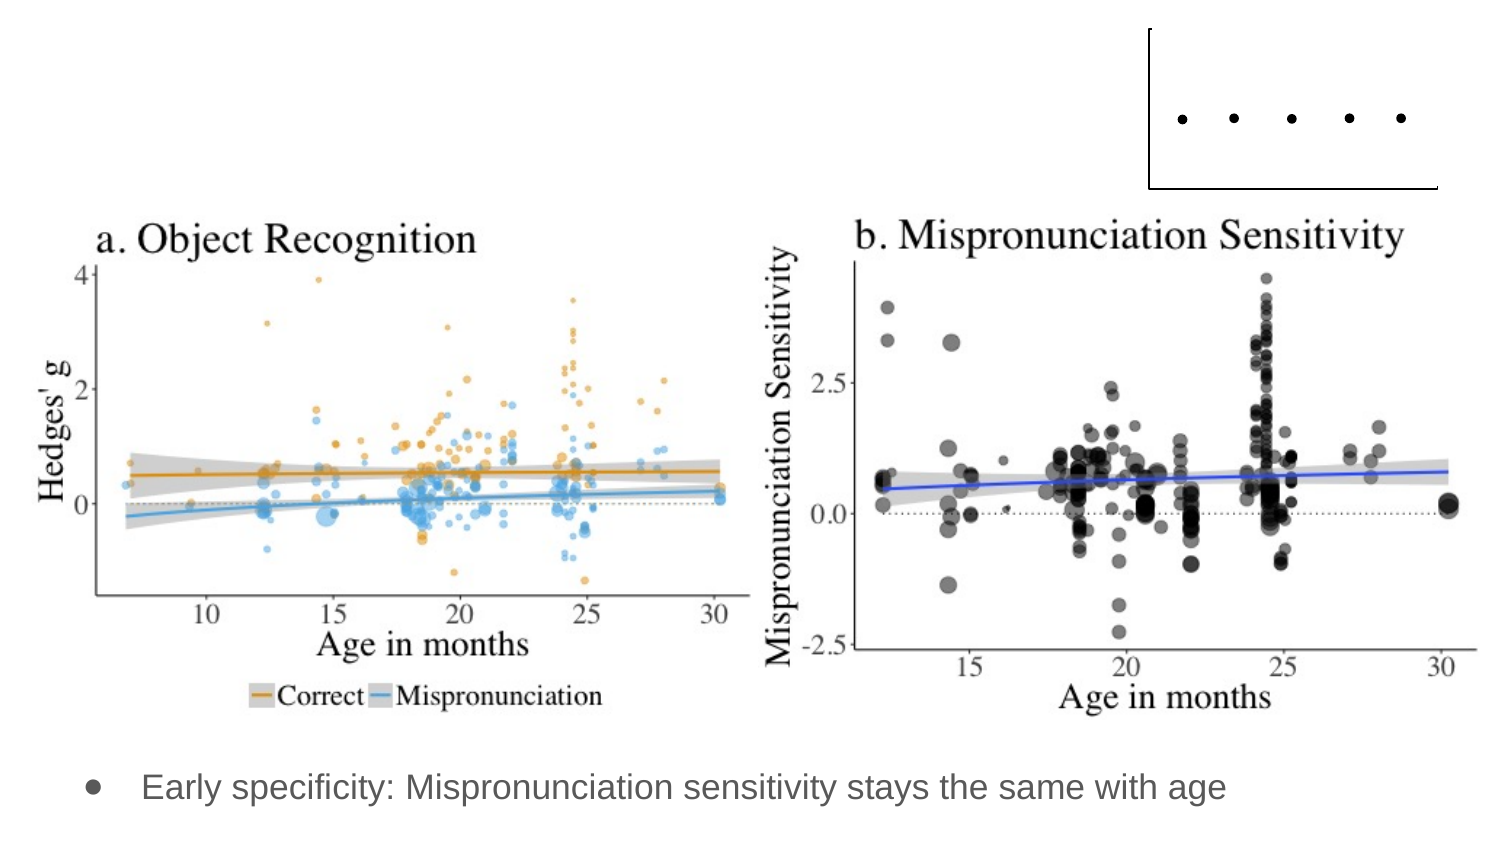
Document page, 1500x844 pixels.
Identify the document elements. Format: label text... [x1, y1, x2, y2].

list Early specificity: Mispronunciation sensitivity stays the same with age [51, 749, 1449, 825]
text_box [1148, 25, 1467, 190]
picture [31, 204, 1485, 725]
